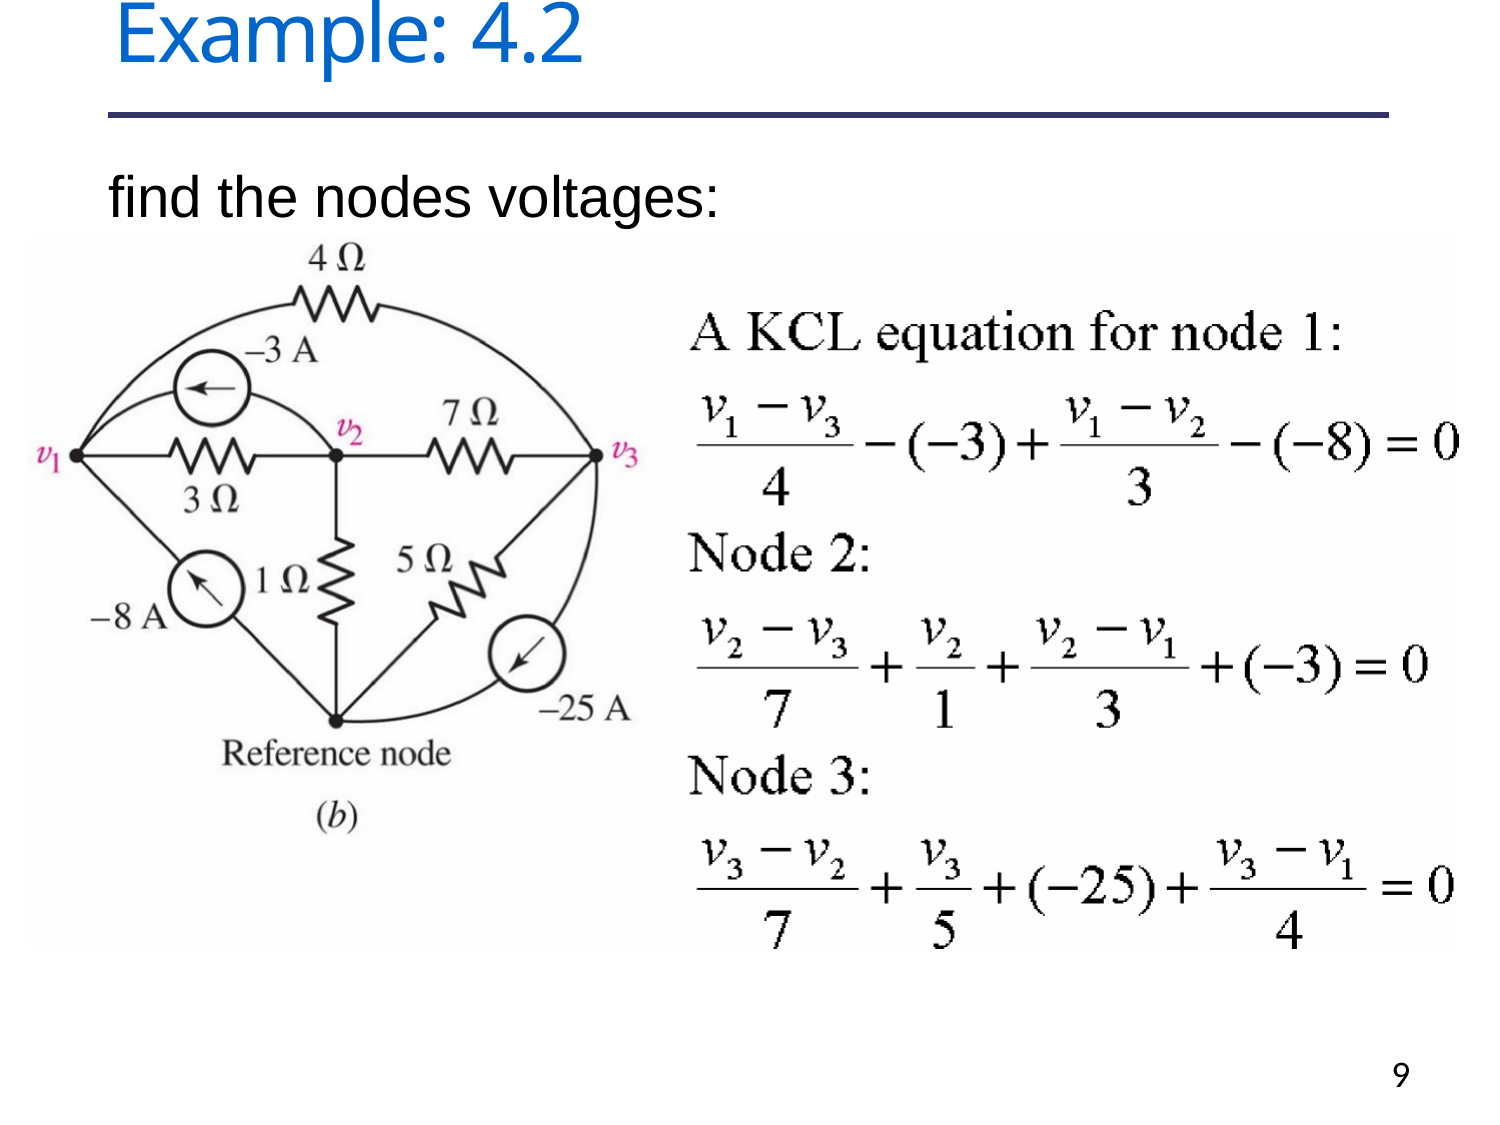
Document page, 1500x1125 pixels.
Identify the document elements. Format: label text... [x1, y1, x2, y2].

picture [27, 235, 1459, 949]
list find the nodes voltages: [108, 112, 1486, 236]
text_box 9 [1074, 1042, 1425, 1103]
list Example: 4.2 [16, 18, 1495, 112]
